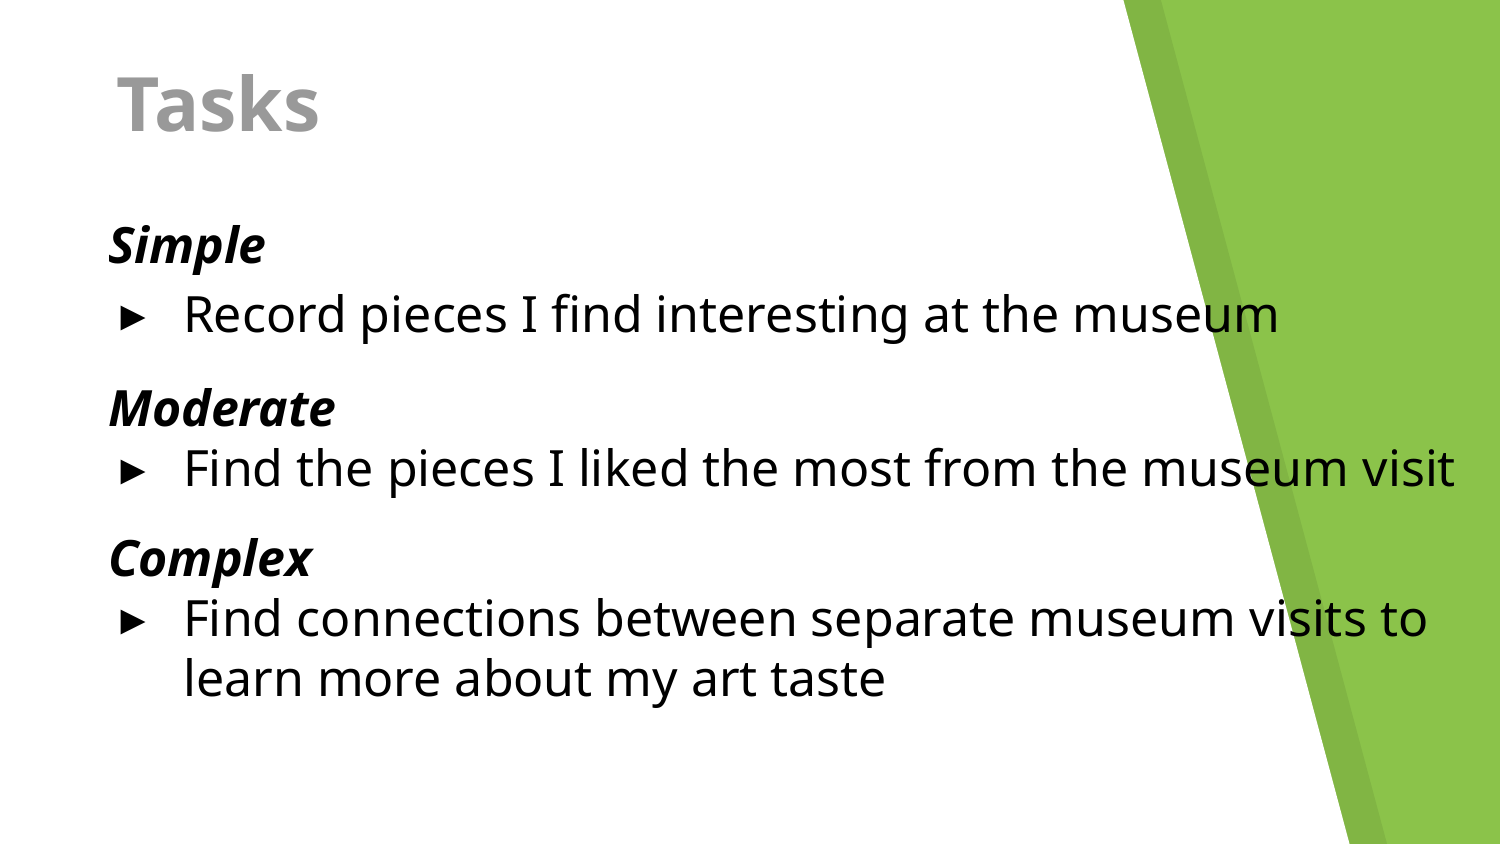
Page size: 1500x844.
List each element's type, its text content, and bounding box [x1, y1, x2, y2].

list Simple Record pieces I find interesting at the museum Moderate Find the pieces I liked the most from the museum visit Complex Find connections between separate museum visits to learn more about my art taste [93, 189, 1490, 655]
title Tasks [101, 93, 890, 162]
